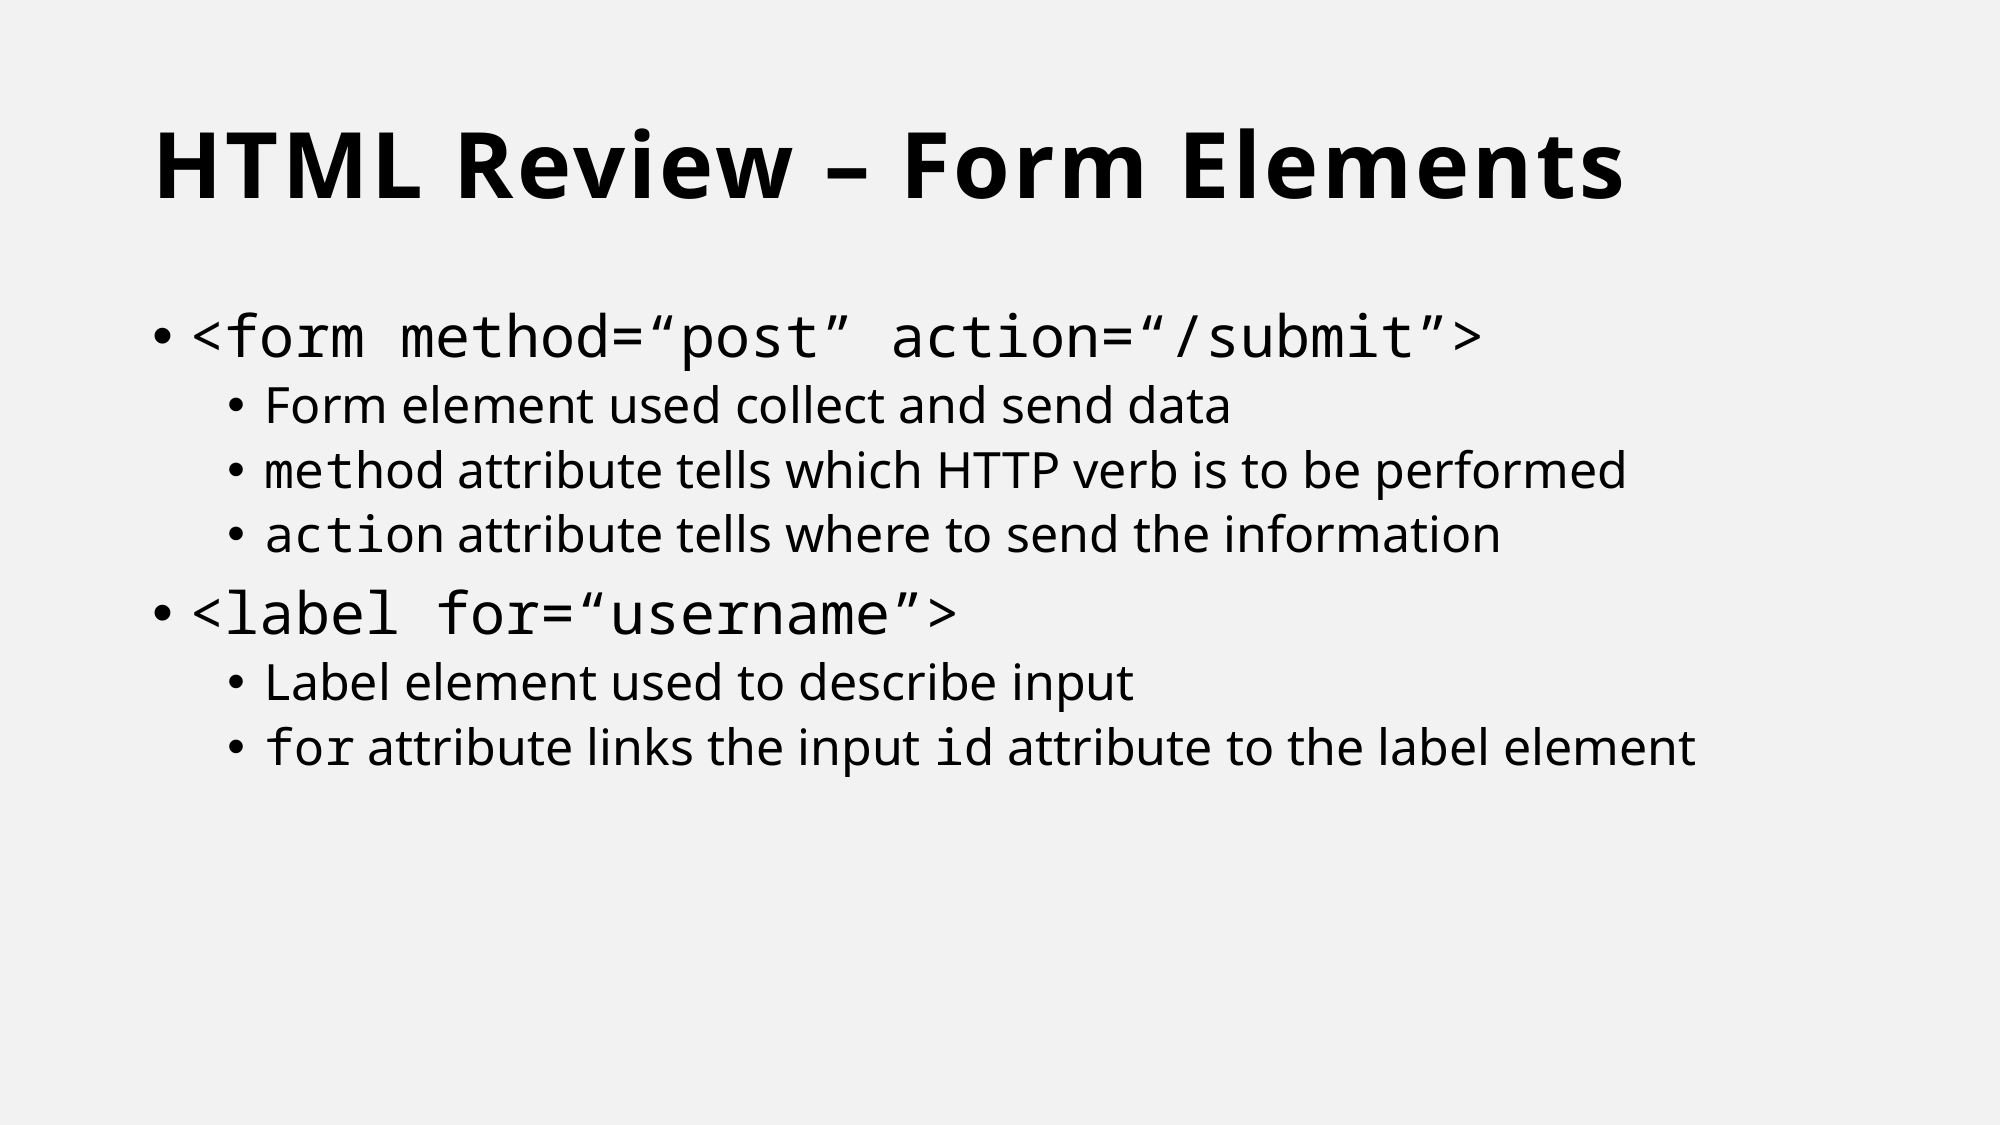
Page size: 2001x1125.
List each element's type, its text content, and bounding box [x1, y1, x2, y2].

list <form method=“post” action=“/submit”> Form element used collect and send data method attribute tells which HTTP verb is to be performed action attribute tells where to send the information <label for=“username”> Label element used to describe input for attribute links the input id attribute to the label element [137, 299, 1863, 1014]
title HTML Review – Form Elements [137, 59, 1863, 278]
